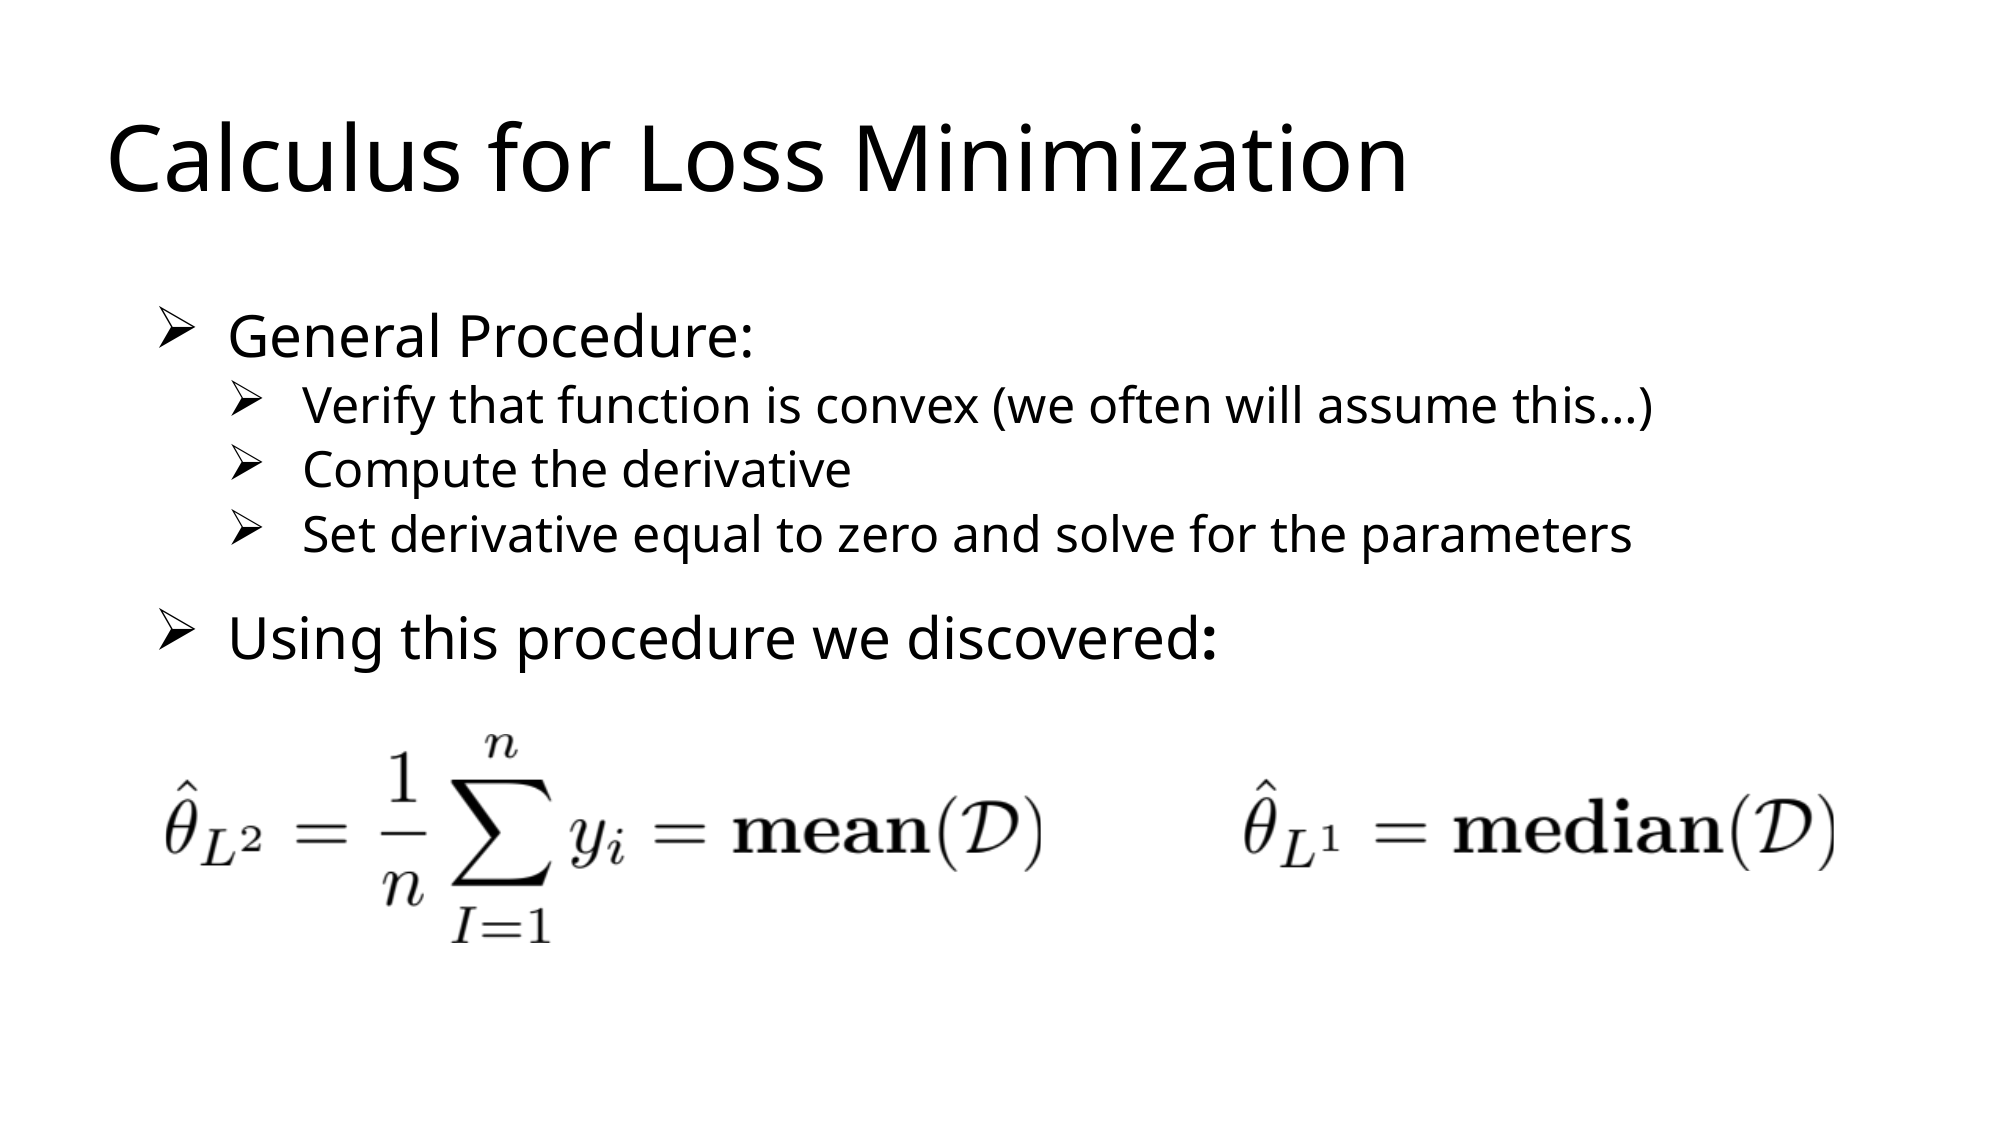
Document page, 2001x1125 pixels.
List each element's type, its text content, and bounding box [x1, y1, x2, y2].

picture [165, 734, 1041, 943]
list General Procedure: Verify that function is convex (we often will assume this…) Compute the derivative Set derivative equal to zero and solve for the parameters Using this procedure we discovered: [137, 299, 1863, 1014]
title Calculus for Loss Minimization [90, 52, 1863, 271]
picture [1243, 778, 1834, 871]
